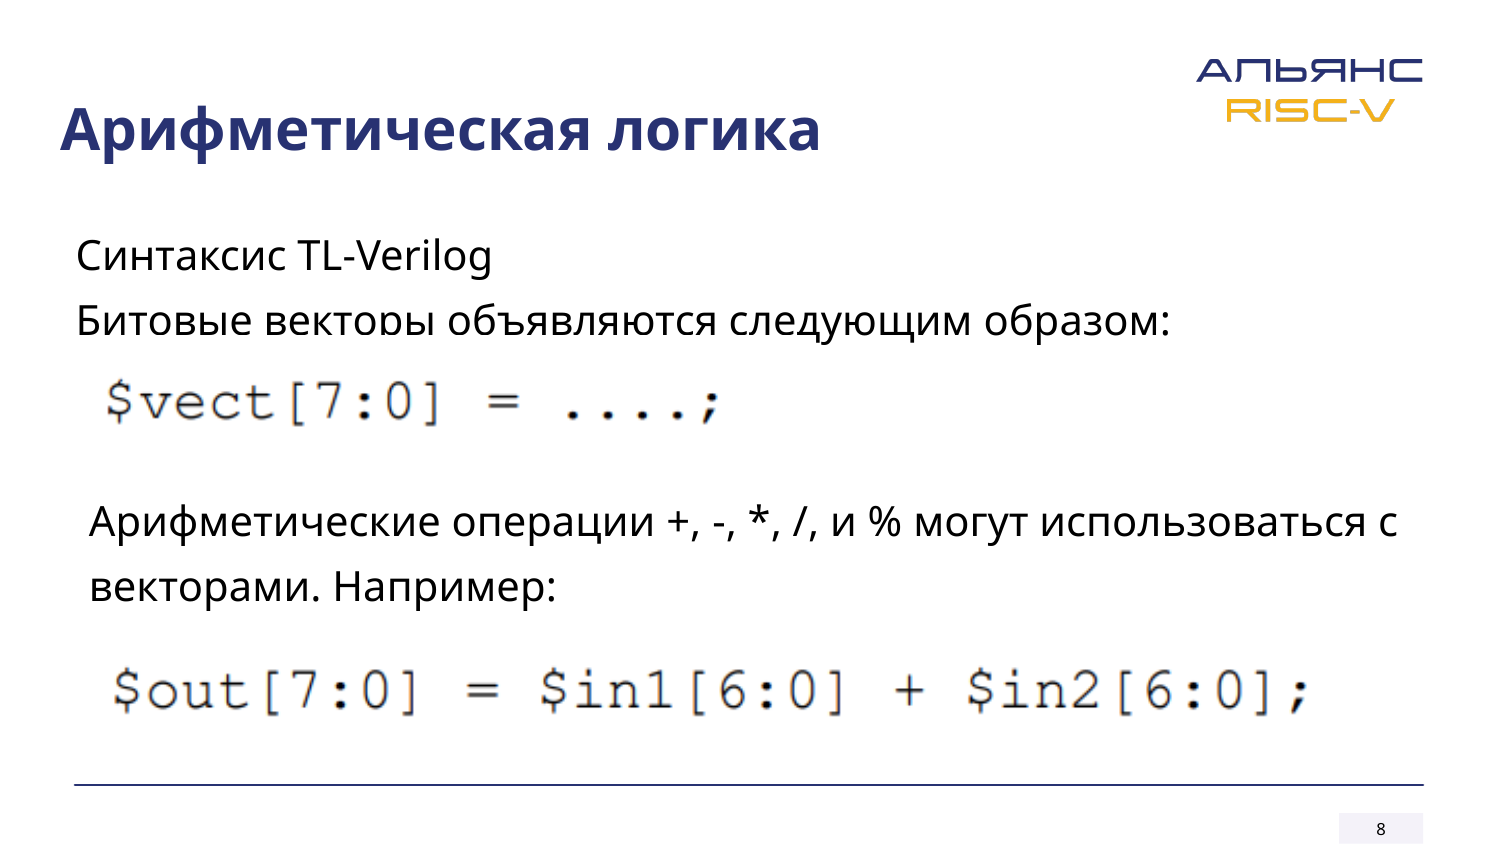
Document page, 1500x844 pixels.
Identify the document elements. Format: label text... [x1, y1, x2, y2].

title Арифметическая логика [44, 77, 1190, 130]
text_box Арифметические операции +, -, *, /, и % могут использоваться с векторами. Например: [44, 472, 1439, 617]
picture [60, 335, 803, 446]
picture [1196, 59, 1423, 122]
list Синтаксис TL-Verilog Битовые векторы объявляются следующим образом: [60, 198, 1364, 446]
picture [109, 641, 1315, 750]
